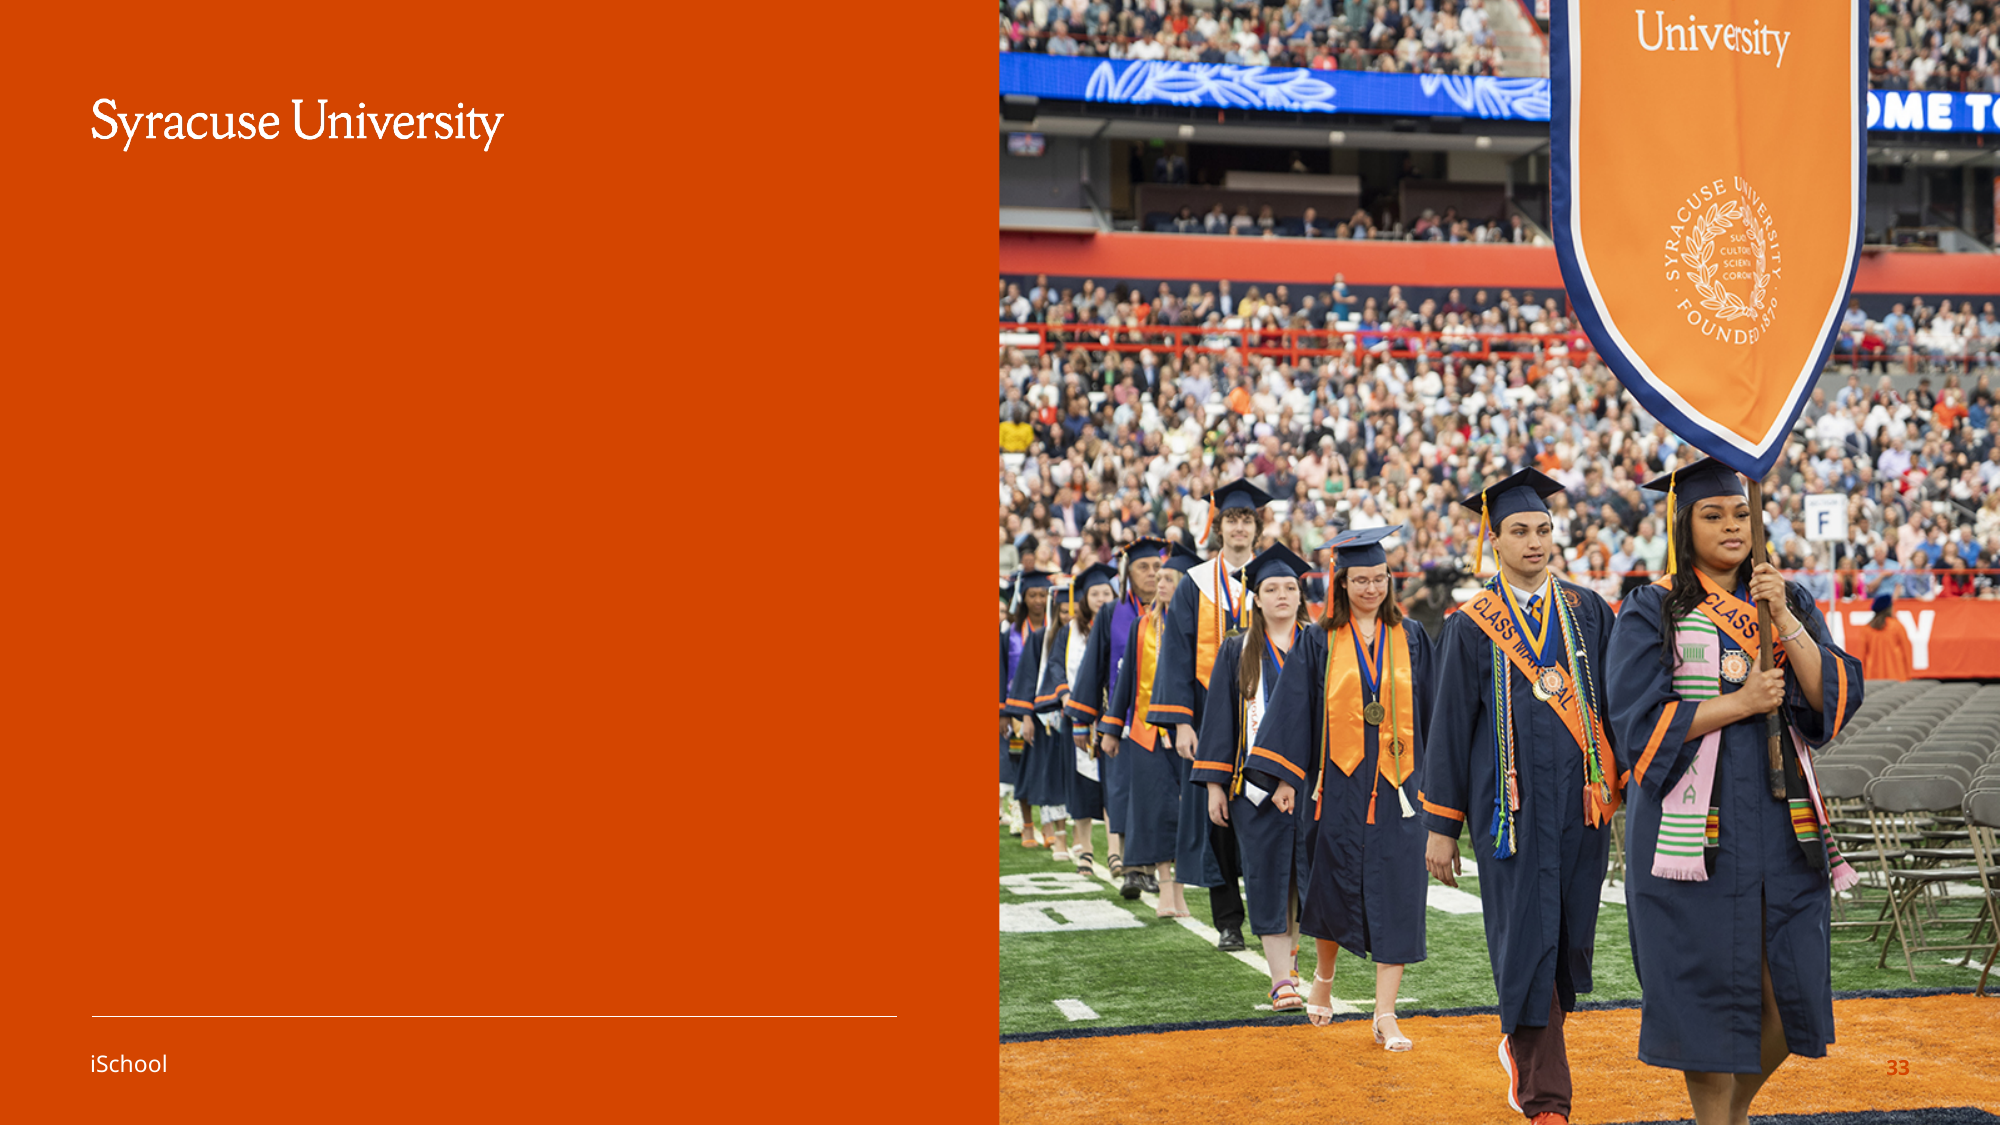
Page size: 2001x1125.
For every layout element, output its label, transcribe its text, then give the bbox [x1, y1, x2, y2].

picture [90, 92, 510, 156]
picture [999, 0, 2000, 1125]
list iSchool [75, 1044, 906, 1086]
list [75, 913, 906, 1021]
